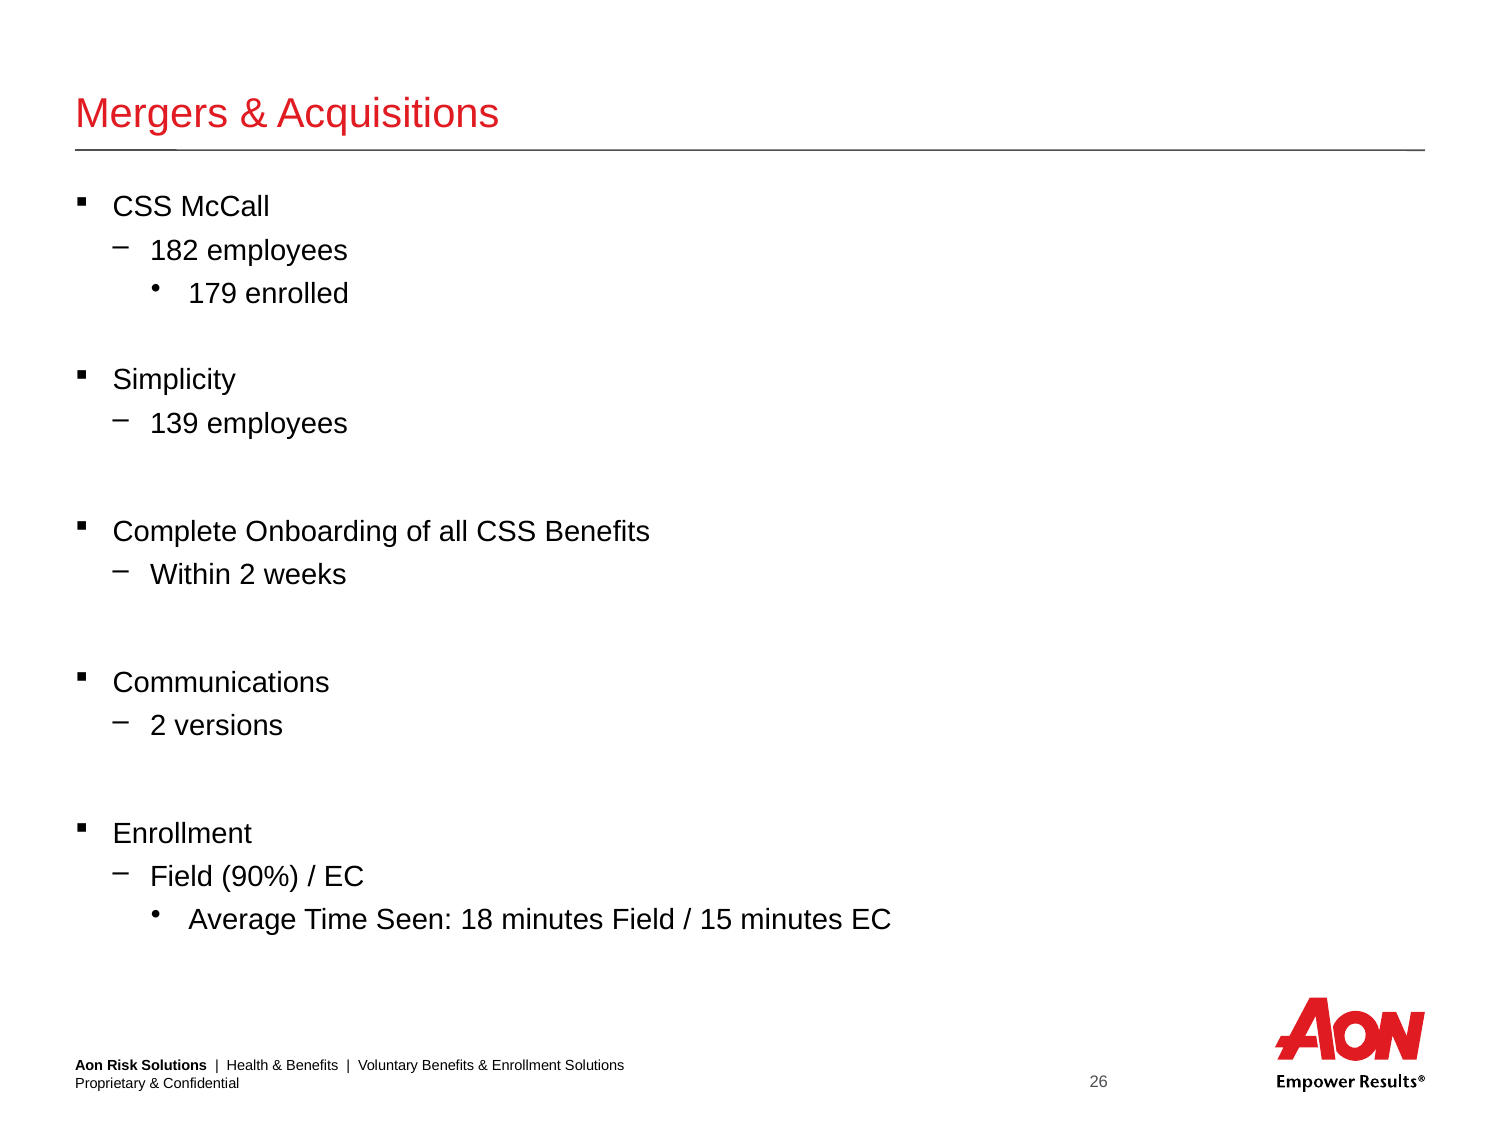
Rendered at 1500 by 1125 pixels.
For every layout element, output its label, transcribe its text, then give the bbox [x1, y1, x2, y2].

title Mergers & Acquisitions [74, 49, 1426, 136]
list CSS McCall 182 employees 179 enrolled Simplicity 139 employees Complete Onboarding of all CSS Benefits Within 2 weeks Communications 2 versions Enrollment Field (90%) / EC Average Time Seen: 18 minutes Field / 15 minutes EC [74, 187, 1426, 1001]
